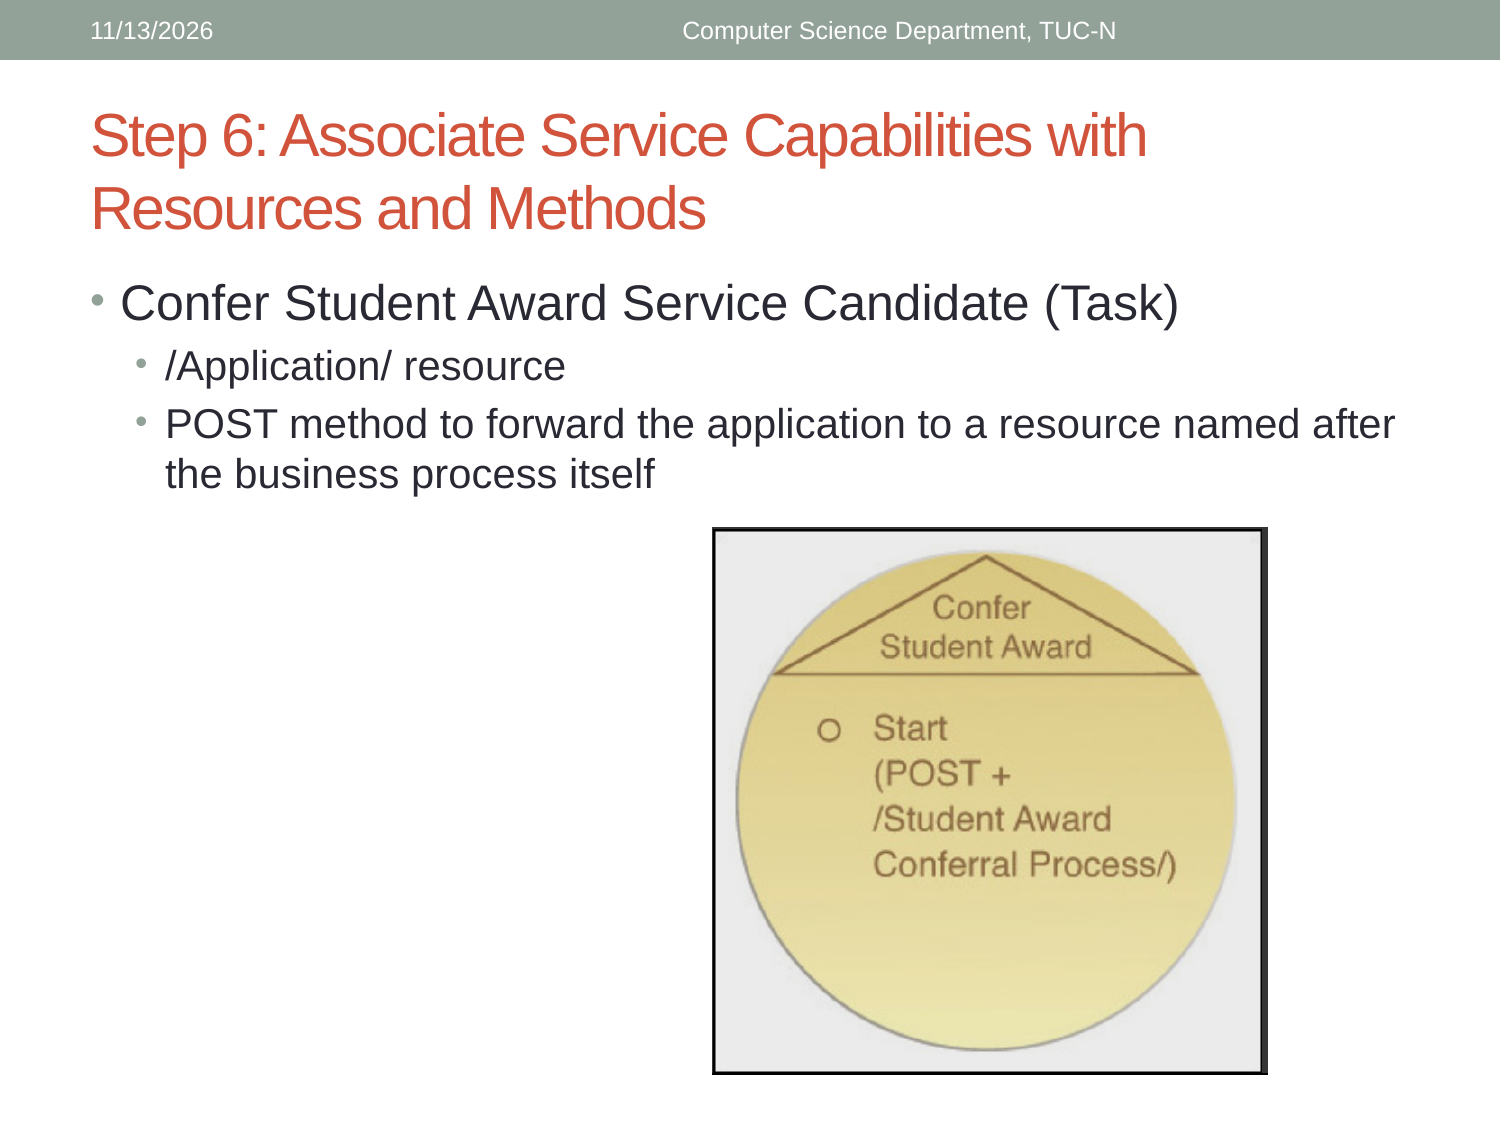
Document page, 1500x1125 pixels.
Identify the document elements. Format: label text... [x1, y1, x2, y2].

picture [712, 527, 1268, 1076]
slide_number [75, 3, 550, 57]
title Step 6: Associate Service Capabilities with Resources and Methods [75, 87, 1425, 250]
footer Computer Science Department, TUC-N [562, 3, 1238, 57]
list Confer Student Award Service Candidate (Task) /Application/ resource POST method to forward the application to a resource named after the business process itself [75, 262, 1425, 1063]
